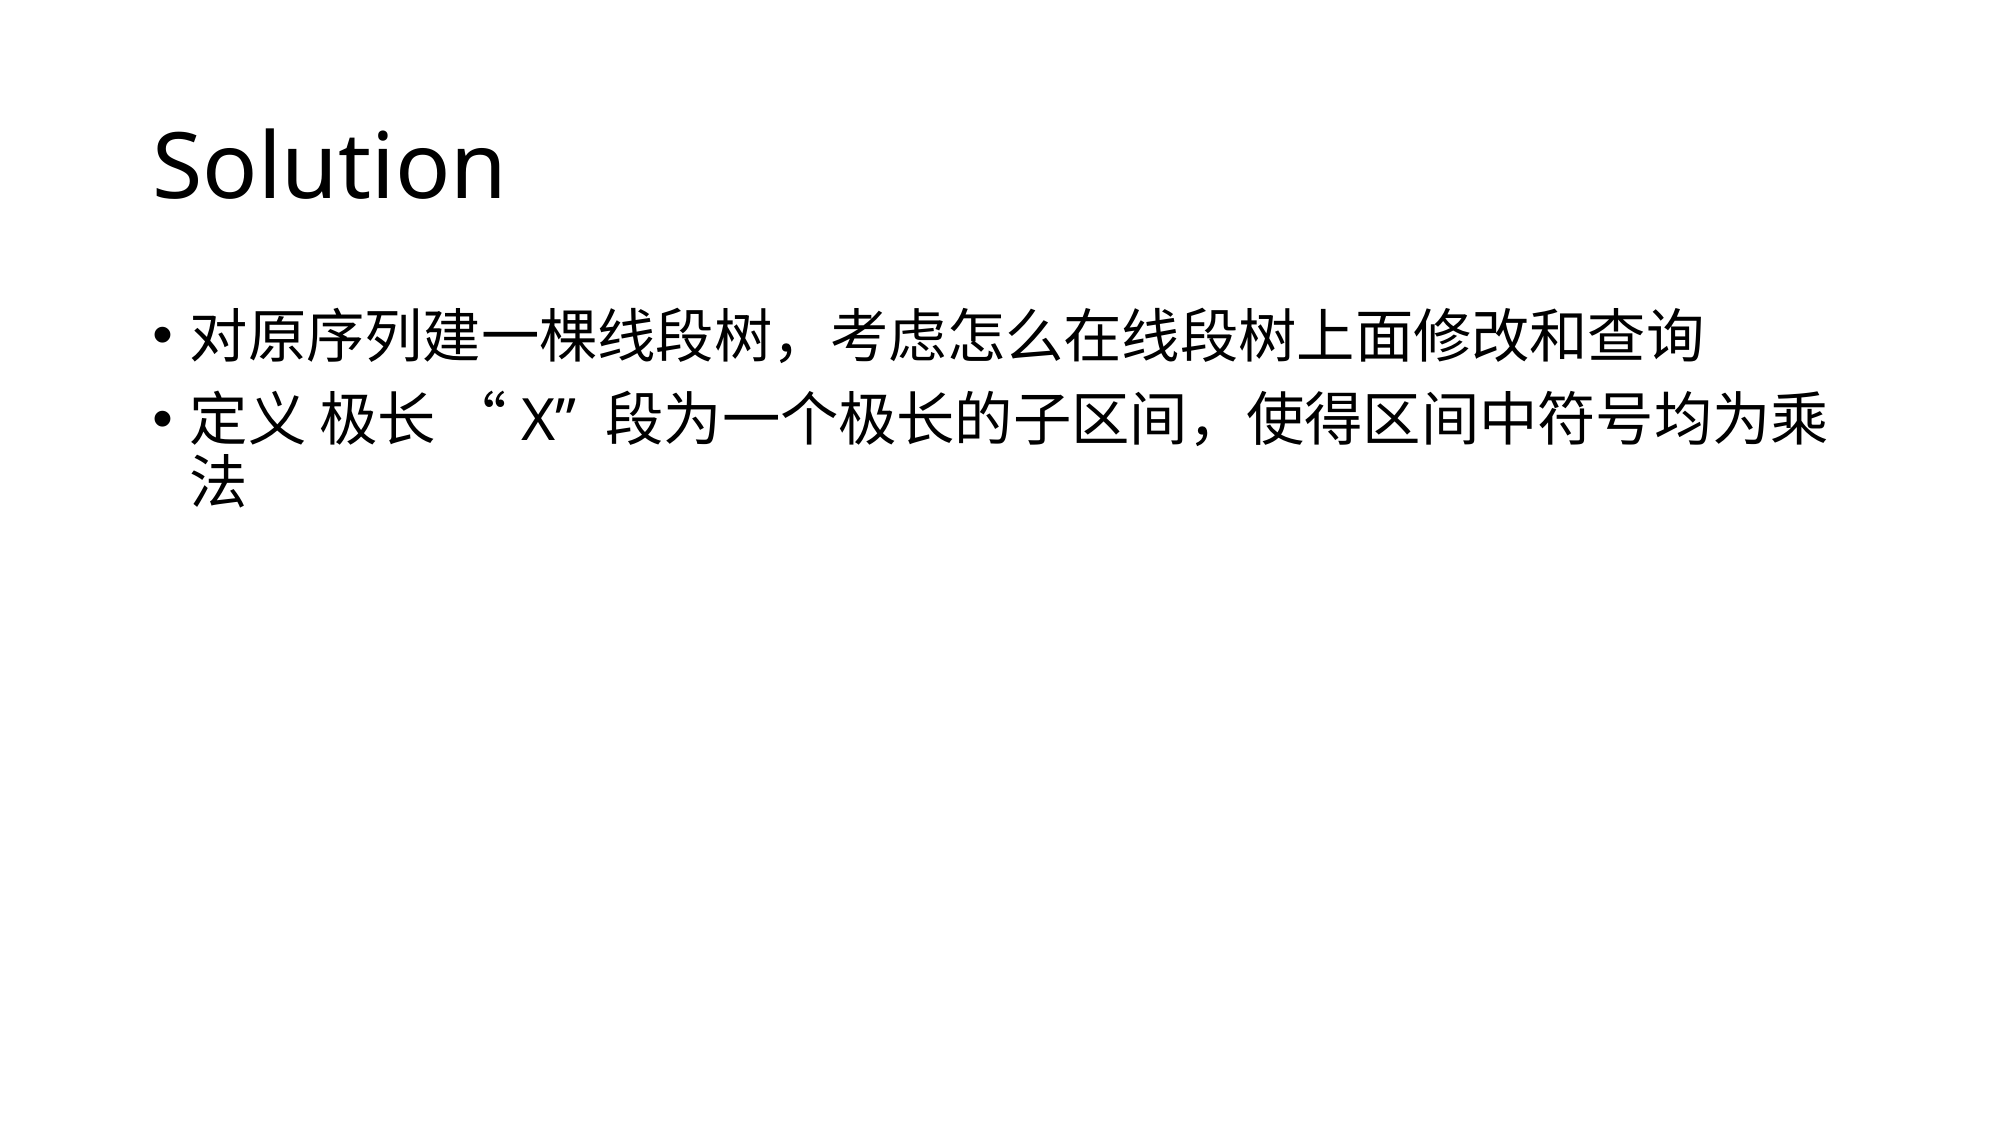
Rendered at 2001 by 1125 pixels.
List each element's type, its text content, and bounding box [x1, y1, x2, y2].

list 对原序列建一棵线段树，考虑怎么在线段树上面修改和查询 定义 极长 “X” 段为一个极长的子区间，使得区间中符号均为乘法 [137, 299, 1863, 1014]
title Solution [137, 59, 1863, 278]
